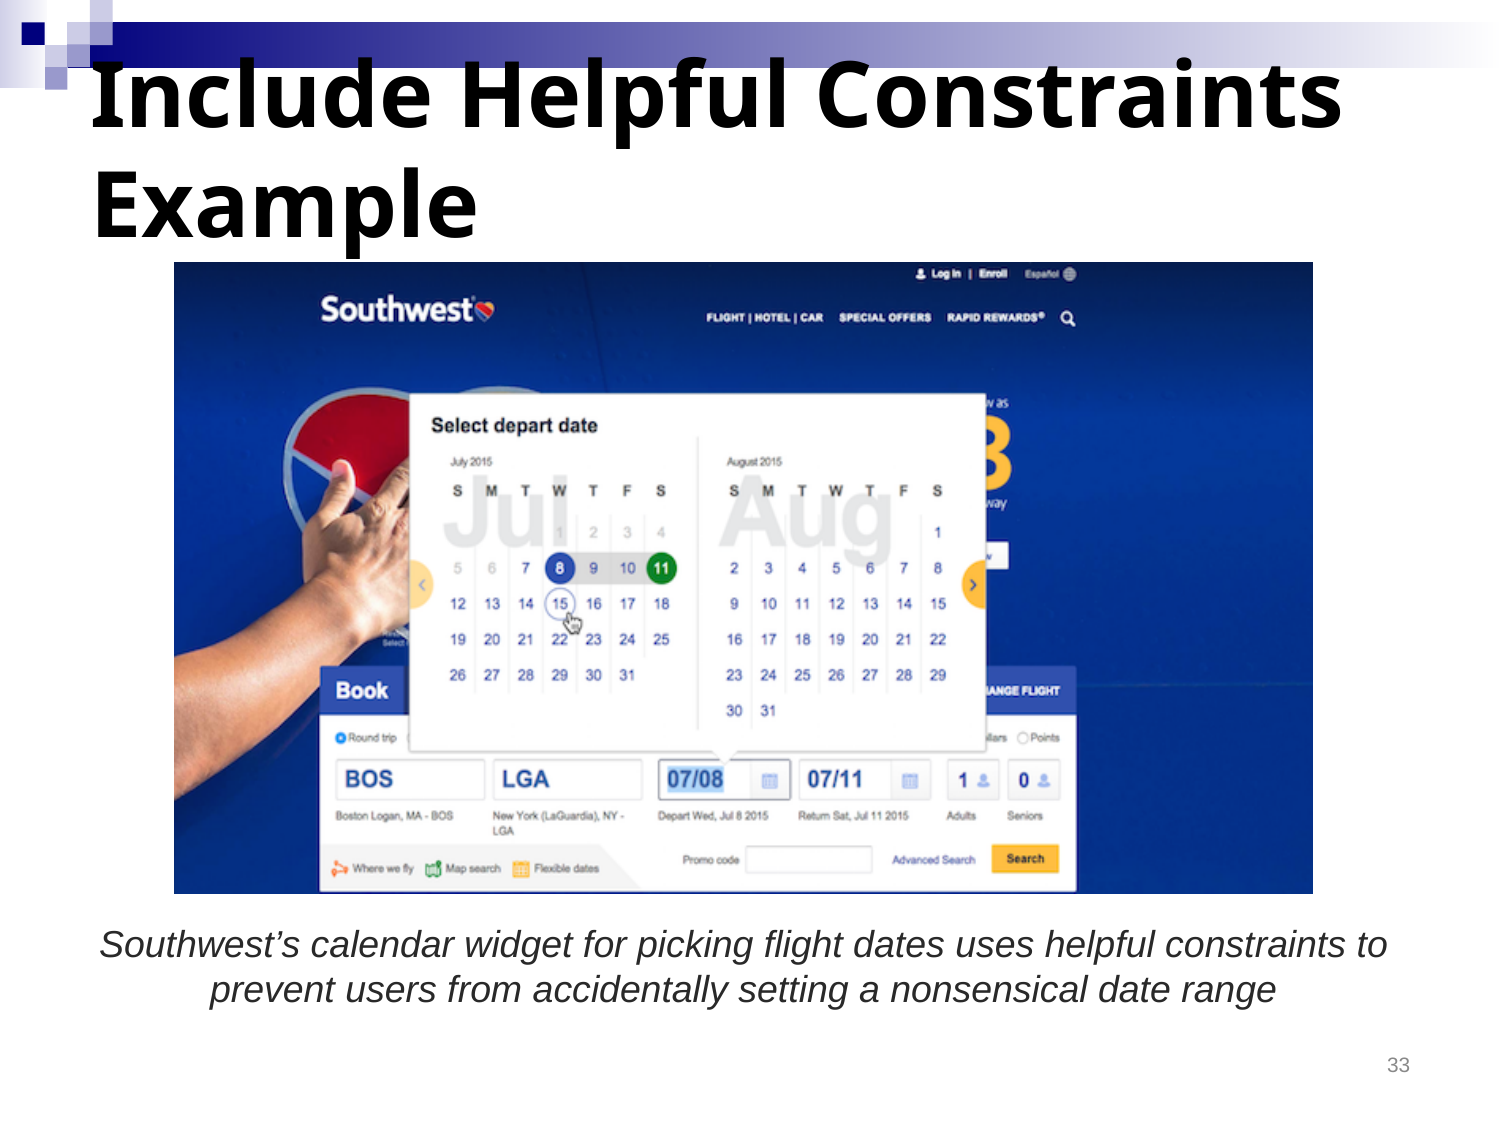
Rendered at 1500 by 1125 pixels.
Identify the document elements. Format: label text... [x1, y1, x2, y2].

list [174, 261, 1313, 894]
slide_number 33 [1074, 1037, 1425, 1091]
title Include Helpful Constraints Example [75, 67, 1425, 225]
text_box Southwest’s calendar widget for picking flight dates uses helpful constraints to prevent users from accidentally setting a nonsensical date range [74, 912, 1413, 1018]
